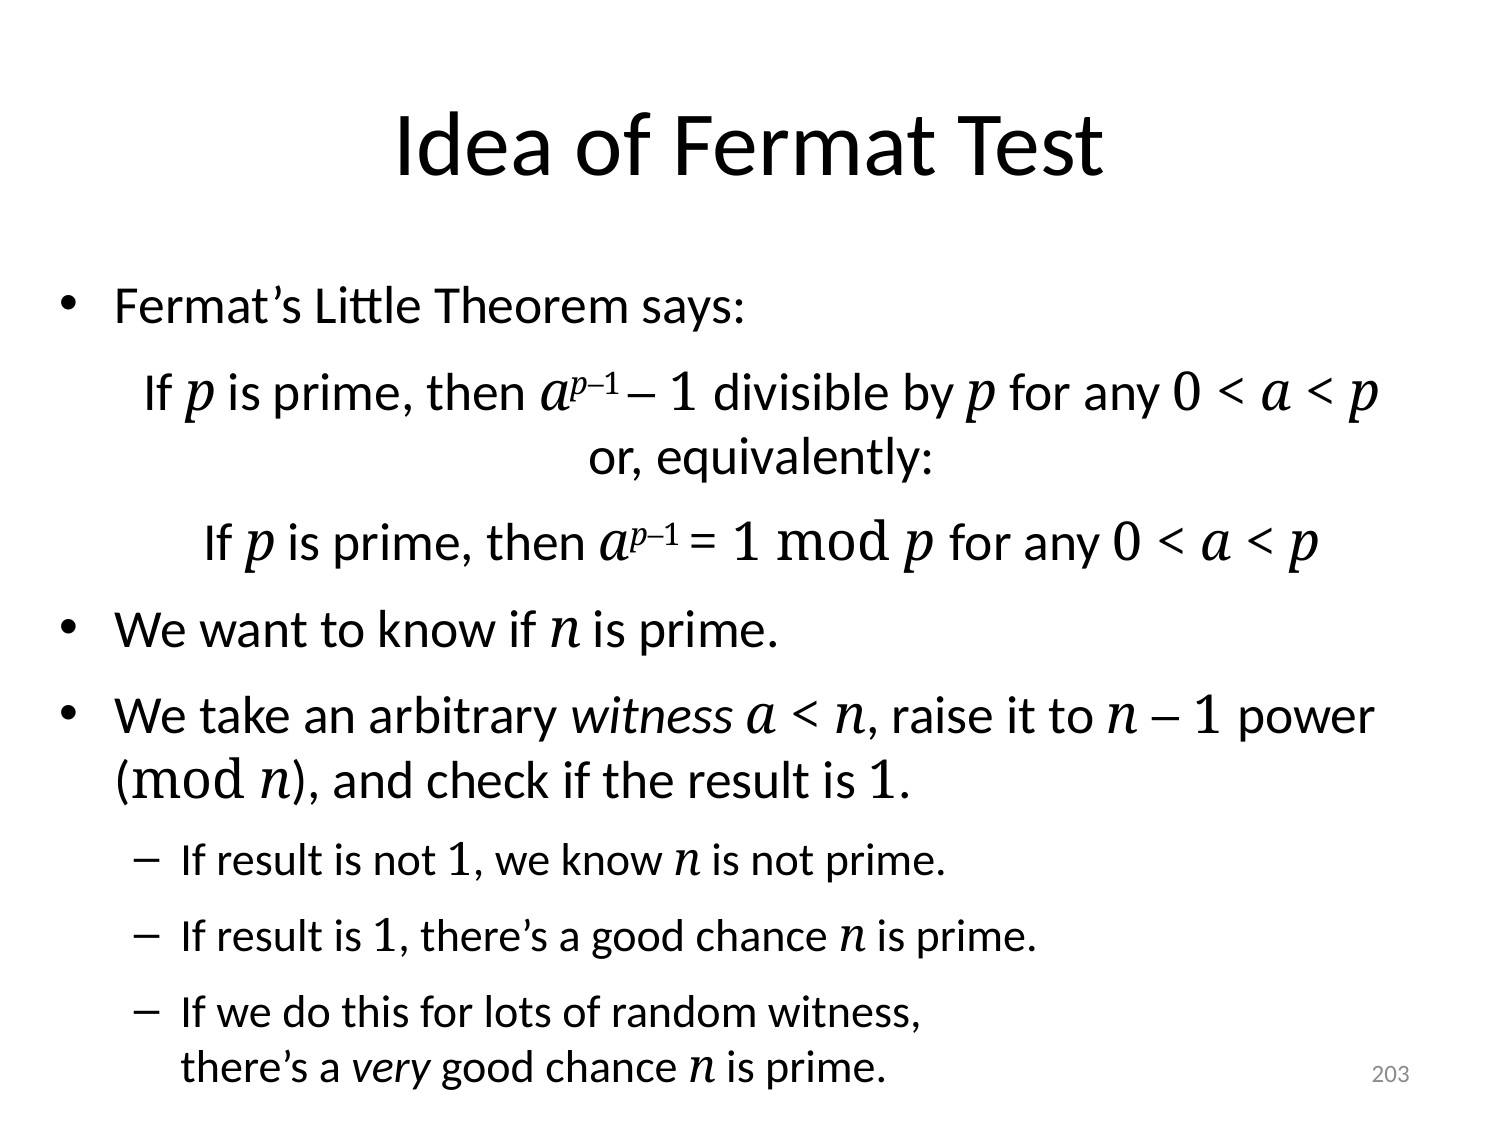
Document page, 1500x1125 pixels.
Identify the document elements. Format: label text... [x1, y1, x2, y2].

slide_number 203 [1074, 1042, 1425, 1103]
list Fermat’s Little Theorem says: If p is prime, then ap–1 – 1 divisible by p for any 0 < a < p or, equivalently: If p is prime, then ap–1 = 1 mod p for any 0 < a < p We want to know if n is prime. We take an arbitrary witness a < n, raise it to n – 1 power (mod n), and check if the result is 1. If result is not 1, we know n is not prime. If result is 1, there’s a good chance n is prime. If we do this for lots of random witness, there’s a very good chance n is prime. [44, 262, 1480, 1103]
title Idea of Fermat Test [75, 45, 1425, 233]
